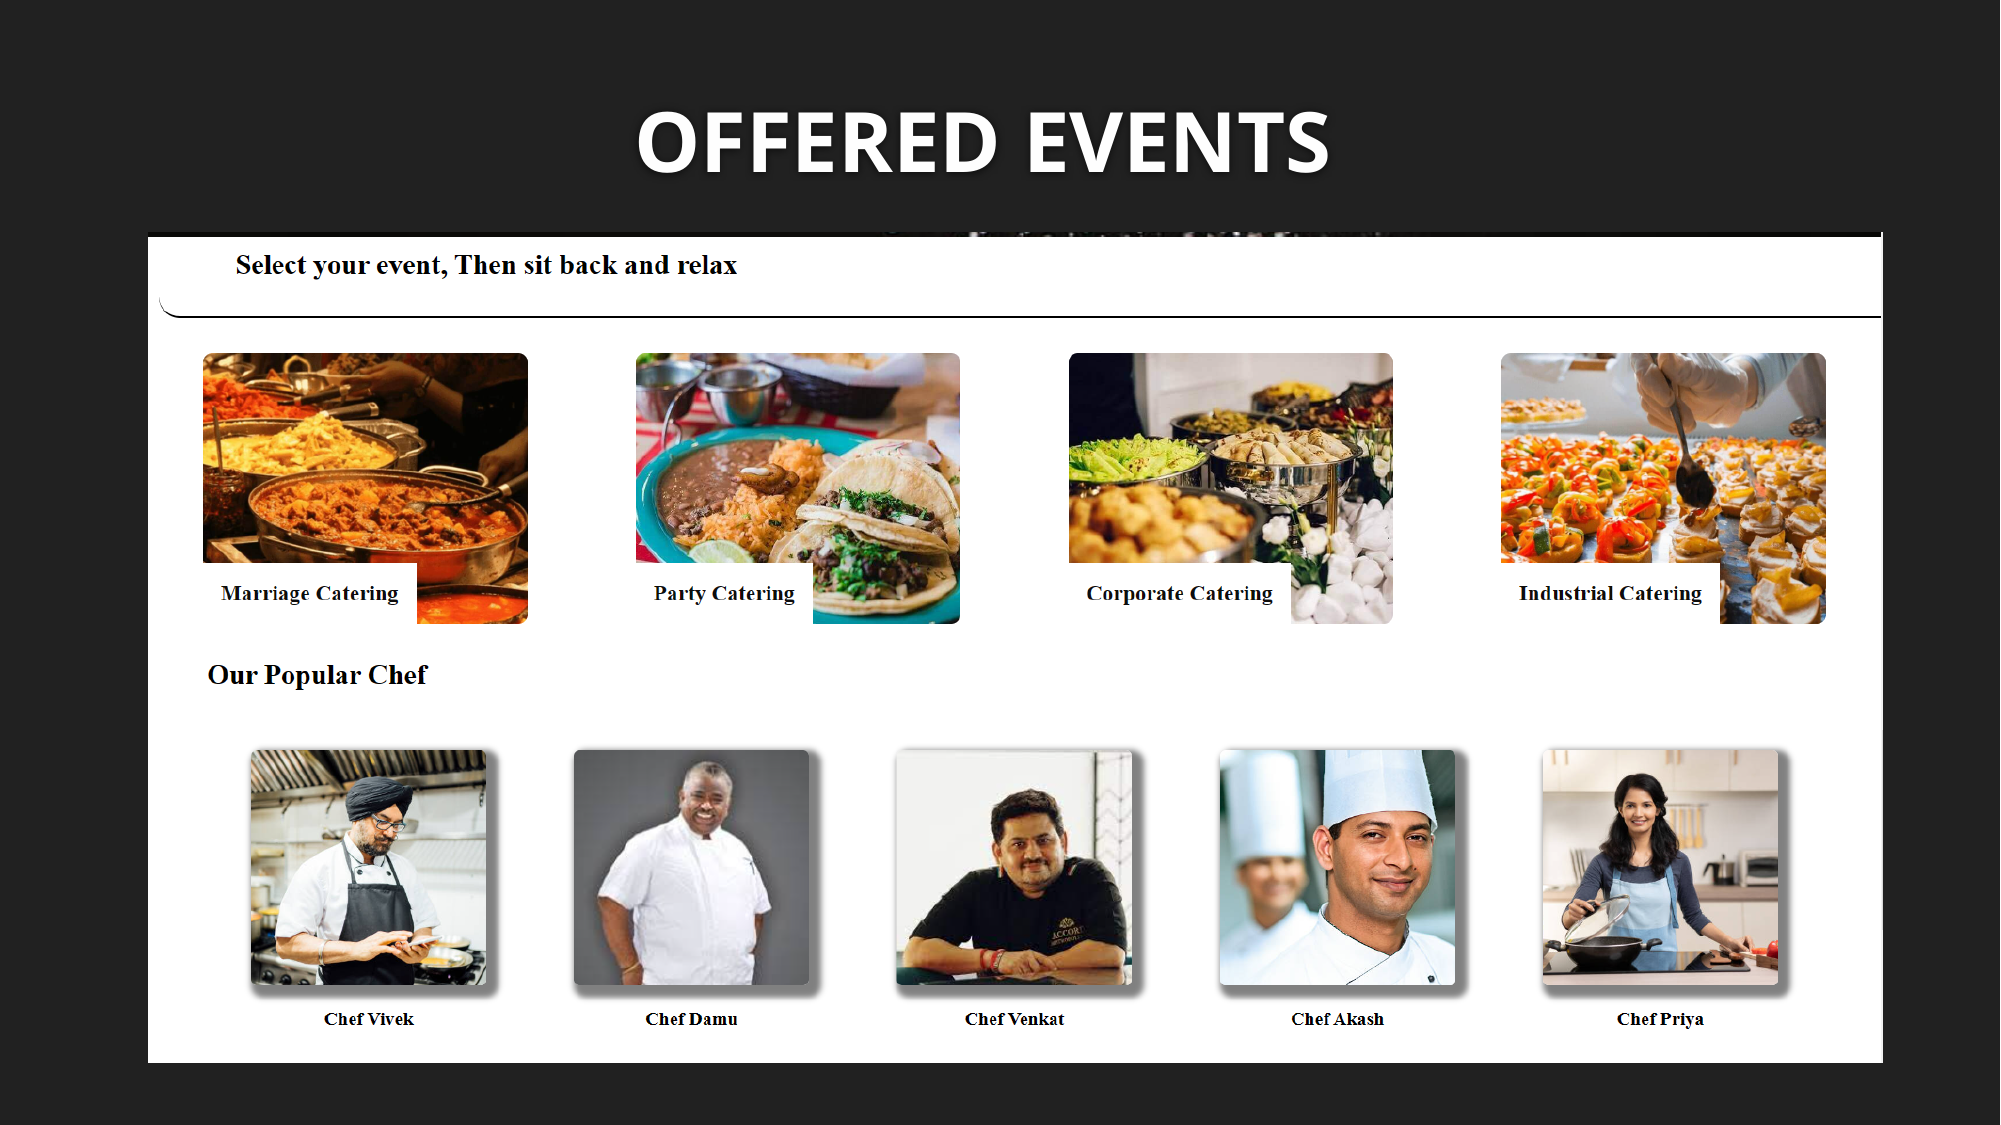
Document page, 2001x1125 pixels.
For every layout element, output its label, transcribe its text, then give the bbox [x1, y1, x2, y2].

picture [148, 232, 1884, 1064]
title OFFERED EVENTS [116, 37, 1851, 197]
